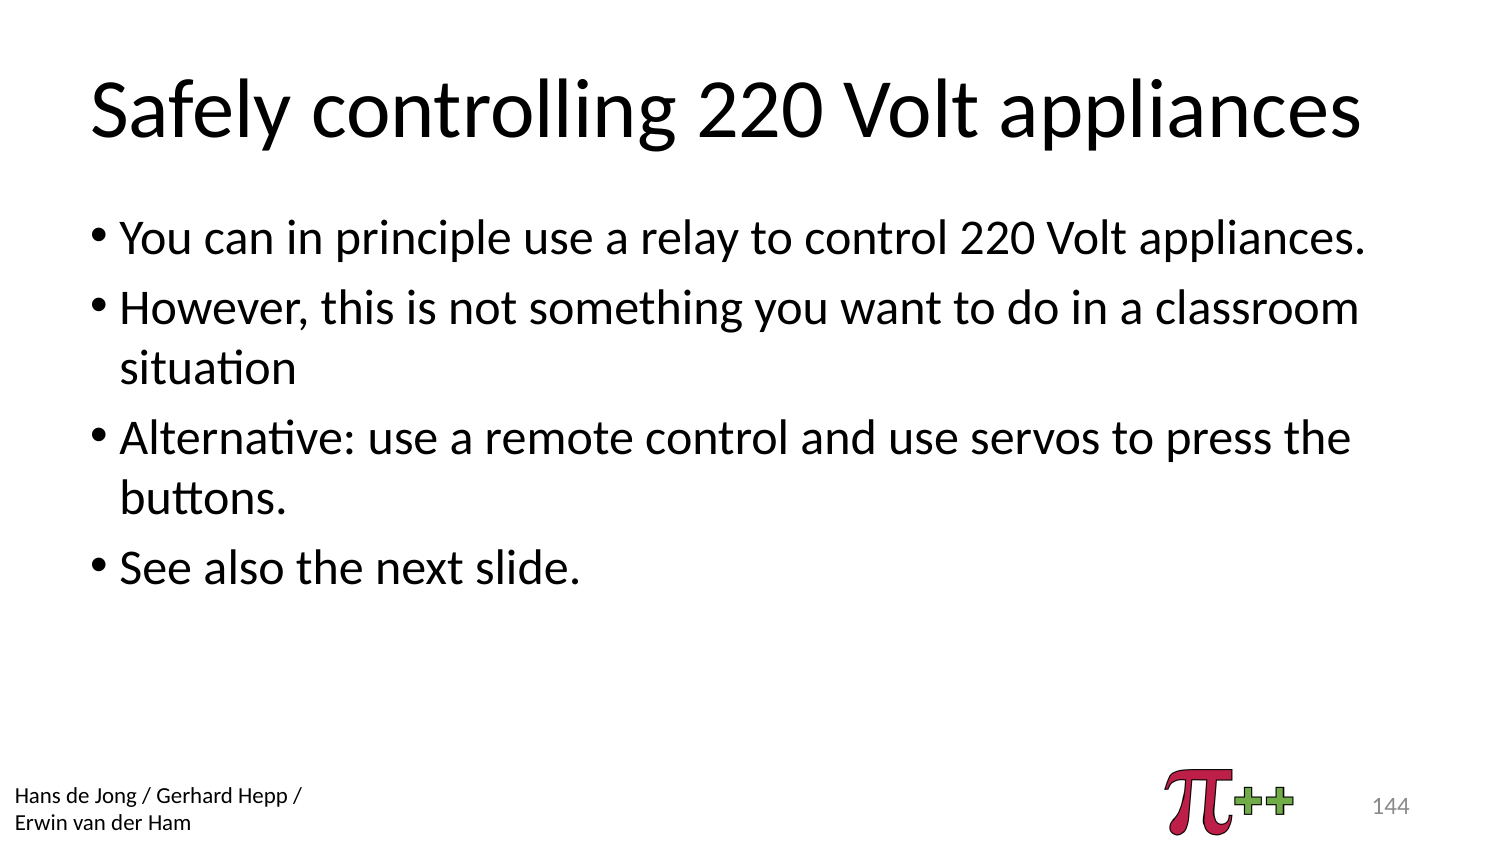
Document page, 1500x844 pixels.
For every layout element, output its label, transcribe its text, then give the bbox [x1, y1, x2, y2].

list You can in principle use a relay to control 220 Volt appliances. However, this is not something you want to do in a classroom situation Alternative: use a remote control and use servos to press the buttons. See also the next slide. [75, 196, 1425, 754]
title Safely controlling 220 Volt appliances [75, 33, 1425, 175]
slide_number 144 [1340, 782, 1425, 827]
picture [1163, 768, 1294, 836]
